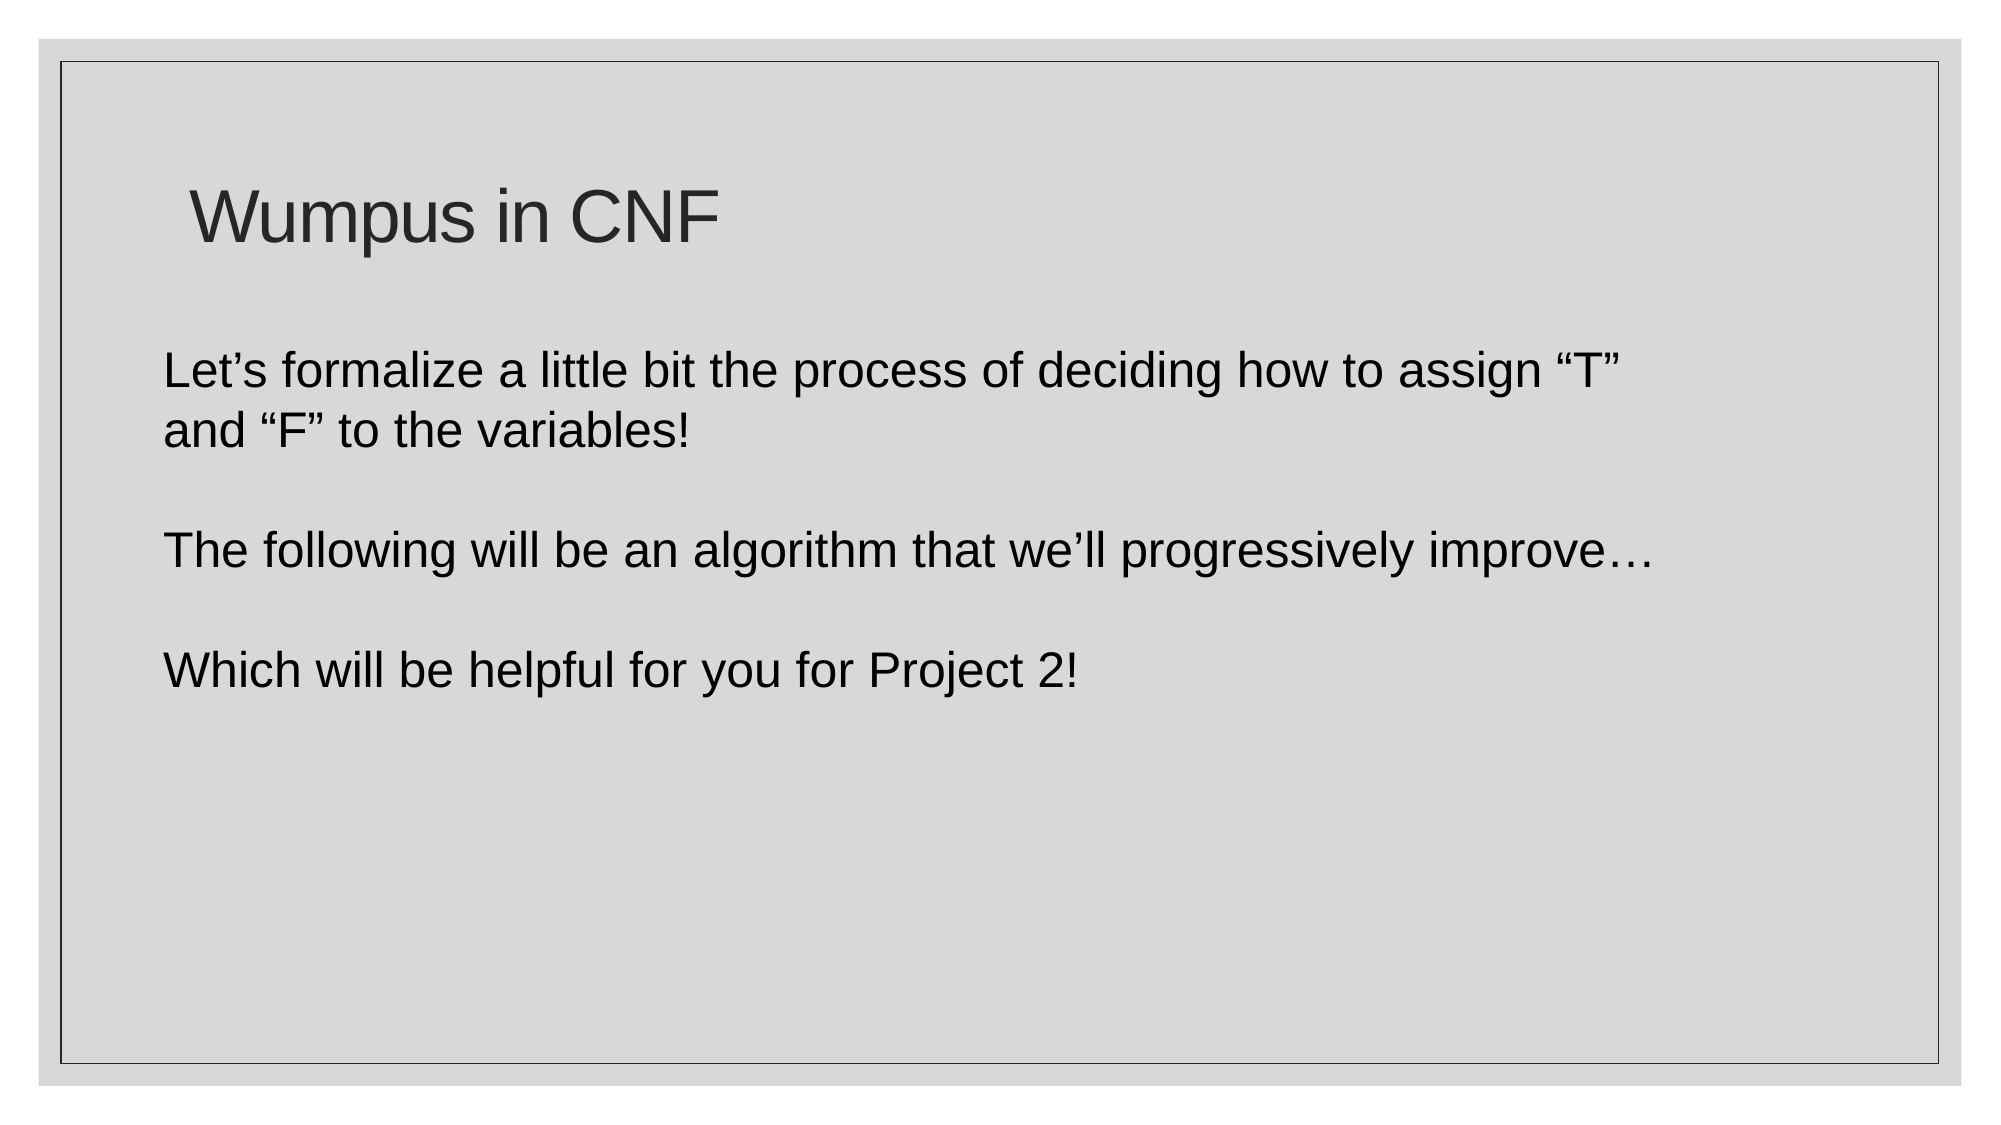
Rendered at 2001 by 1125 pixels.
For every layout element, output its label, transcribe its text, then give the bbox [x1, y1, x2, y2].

title Wumpus in CNF [174, 105, 1825, 331]
text_box Let’s formalize a little bit the process of deciding how to assign “T” and “F” to the variables! The following will be an algorithm that we’ll progressively improve… Which will be helpful for you for Project 2! [148, 330, 1704, 706]
